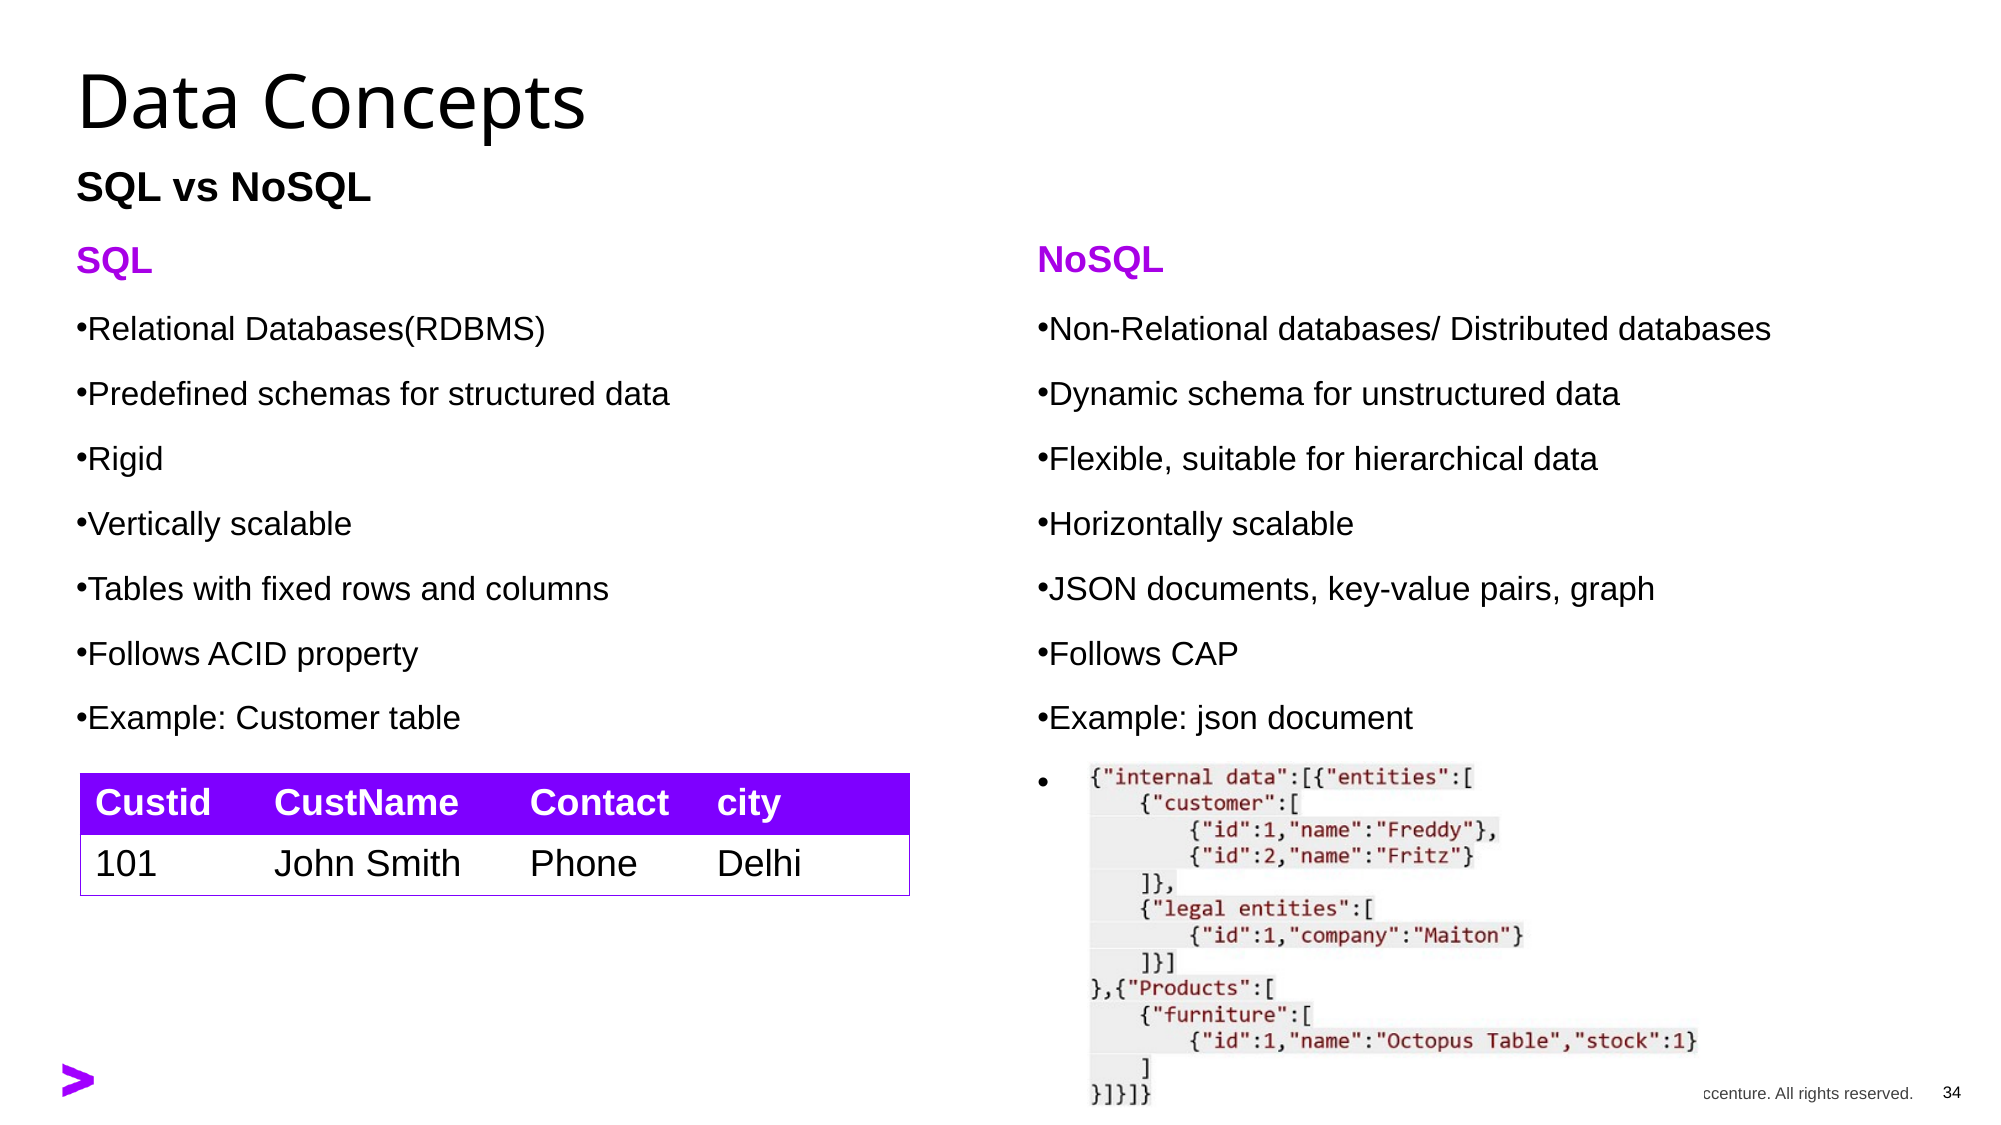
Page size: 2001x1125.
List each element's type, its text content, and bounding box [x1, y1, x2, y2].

list NoSQL [1022, 228, 1938, 294]
table_cell 101 [81, 835, 259, 895]
list SQL vs NoSQL [61, 156, 1938, 222]
table_header Custid [81, 774, 259, 834]
list SQL [61, 229, 972, 295]
table_header CustName [259, 774, 515, 834]
title Data Concepts [62, 62, 1938, 150]
table_cell Delhi [702, 835, 909, 895]
table_header Contact [515, 774, 702, 834]
slide_number 34 [1921, 1075, 1984, 1110]
list Relational Databases(RDBMS) Predefined schemas for structured data Rigid Vertically scalable Tables with fixed rows and columns Follows ACID property Example: Customer table [61, 299, 972, 1045]
table_cell Phone [515, 835, 702, 895]
list Non-Relational databases/ Distributed databases Dynamic schema for unstructured data Flexible, suitable for hierarchical data Horizontally scalable JSON documents, key-value pairs, graph Follows CAP Example: json document [1022, 299, 1938, 964]
table_cell John Smith [259, 835, 515, 895]
picture [1086, 761, 1704, 1110]
table_header city [702, 774, 909, 834]
picture [62, 1063, 94, 1097]
